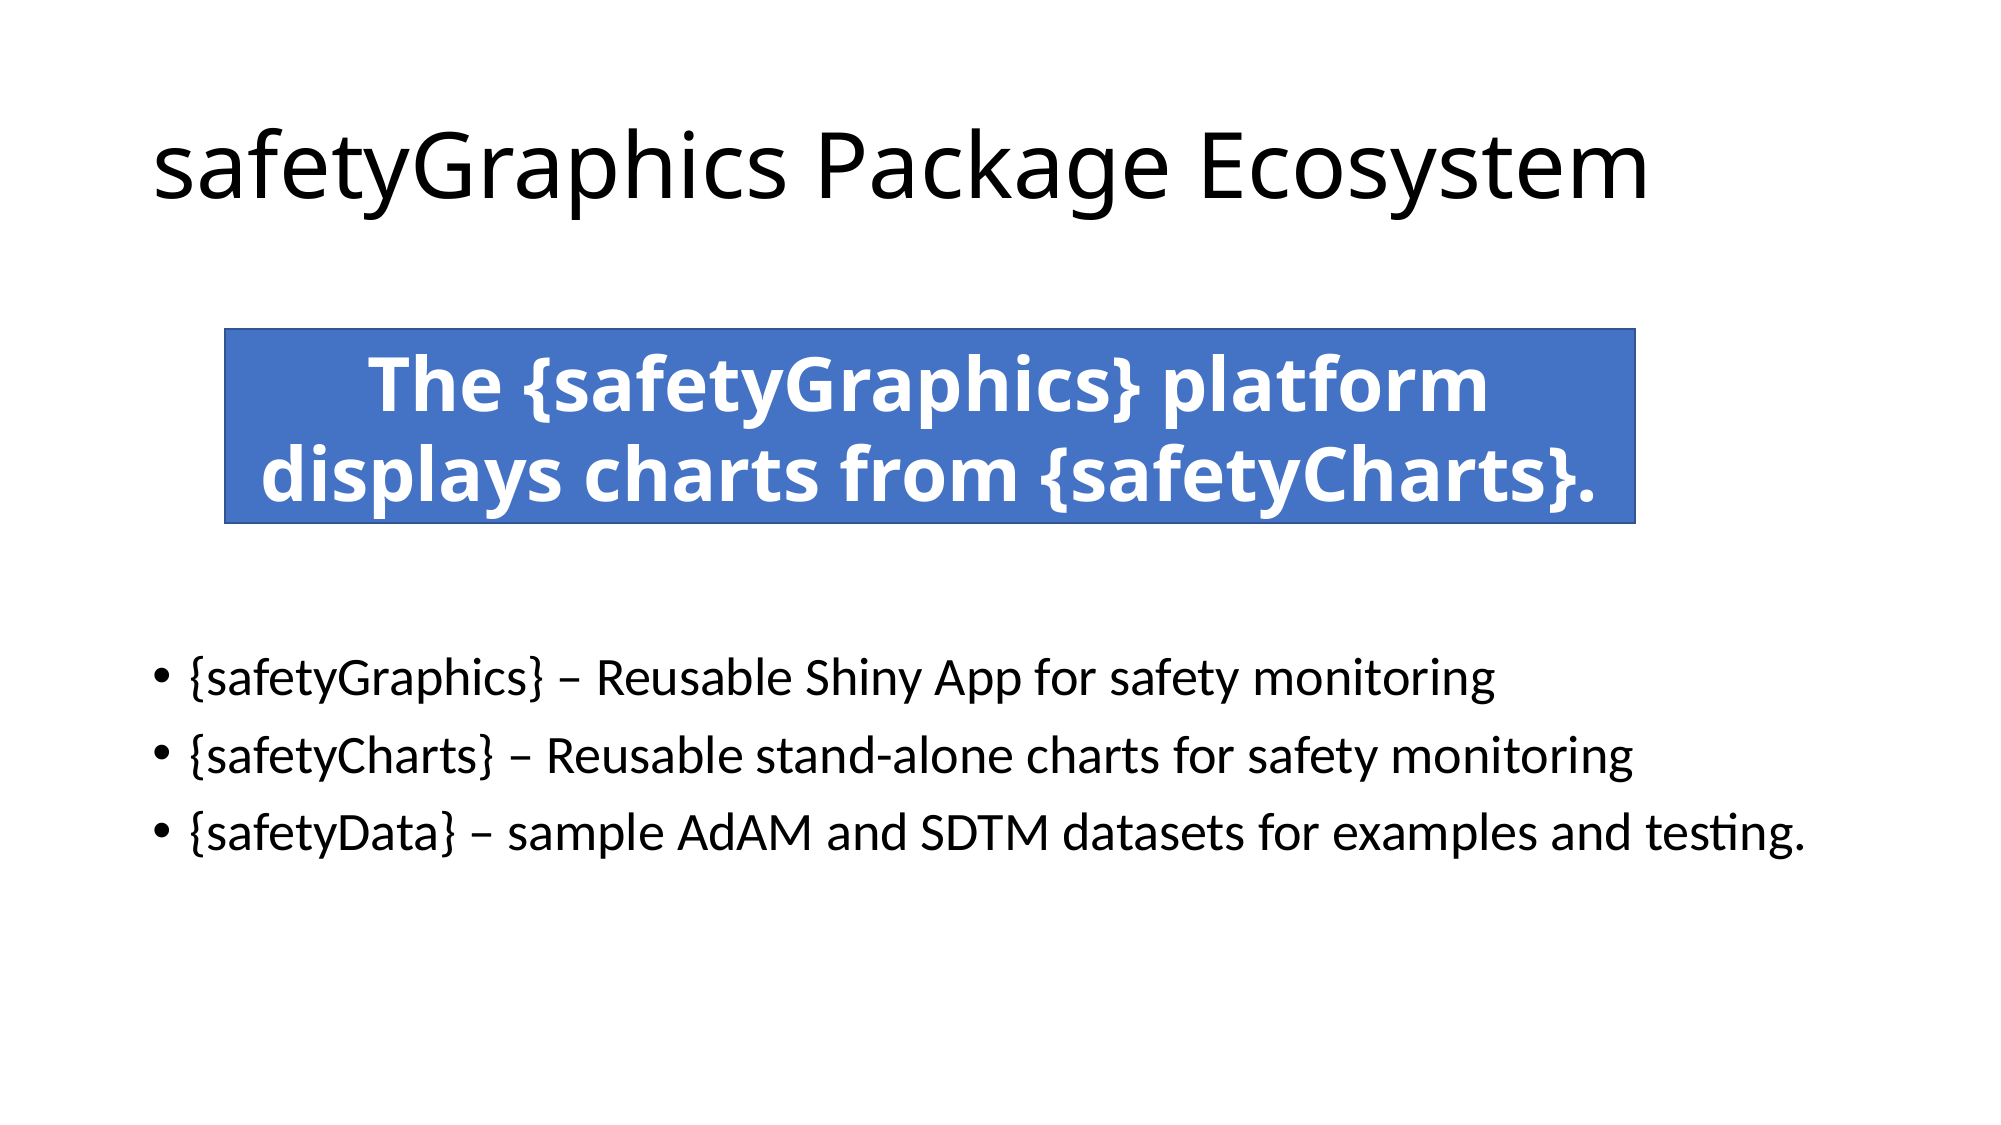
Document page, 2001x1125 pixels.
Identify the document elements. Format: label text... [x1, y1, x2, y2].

list {safetyGraphics} – Reusable Shiny App for safety monitoring {safetyCharts} – Reusable stand-alone charts for safety monitoring {safetyData} – sample AdAM and SDTM datasets for examples and testing. [137, 641, 1863, 912]
title safetyGraphics Package Ecosystem [137, 59, 1863, 278]
text_box The {safetyGraphics} platform displays charts from {safetyCharts}. [224, 328, 1636, 524]
